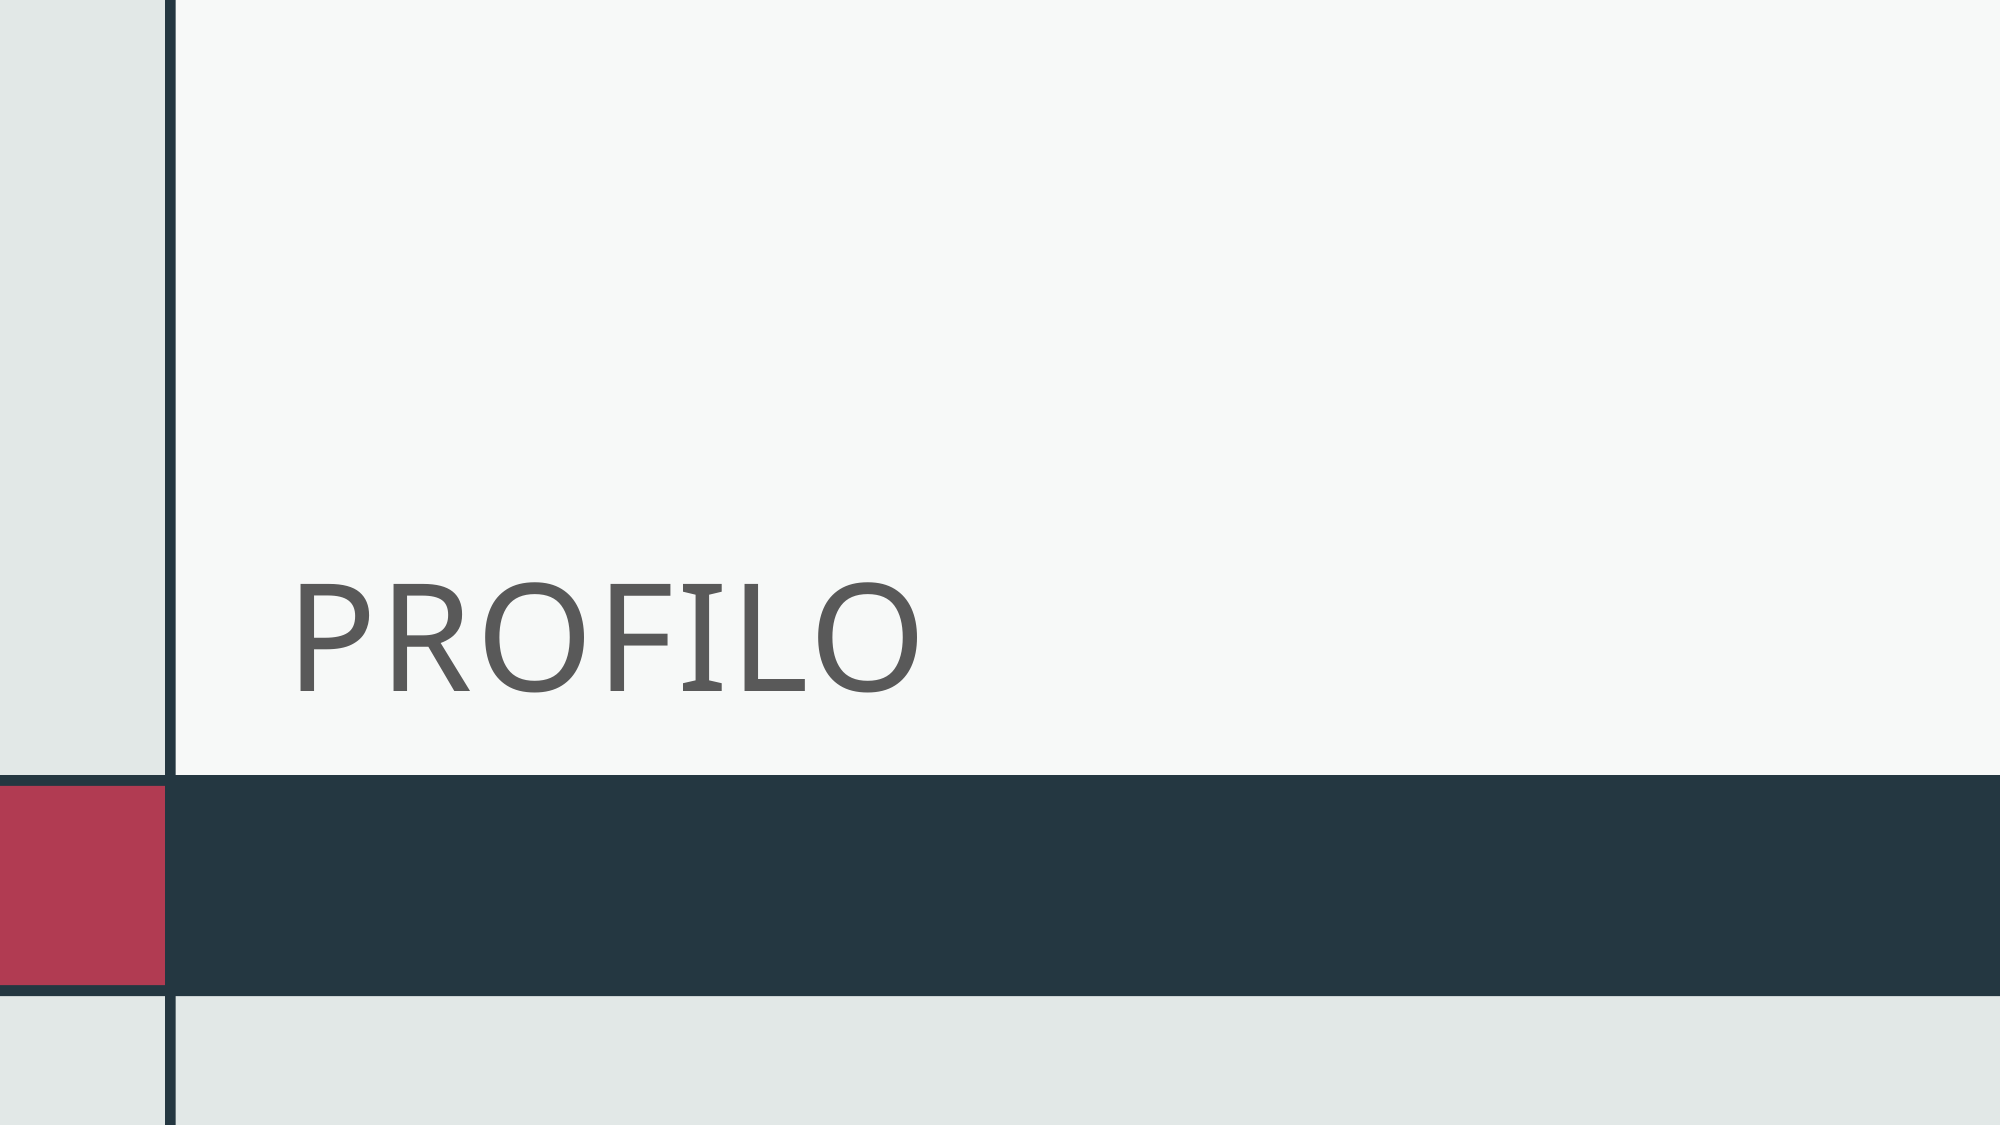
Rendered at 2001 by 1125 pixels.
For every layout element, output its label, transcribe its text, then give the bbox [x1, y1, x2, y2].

text_box [0, 0, 164, 774]
text_box [0, 997, 164, 1125]
text_box [177, 997, 2000, 1125]
text_box [0, 986, 164, 997]
text_box [0, 785, 164, 986]
text_box [164, 0, 177, 1125]
text_box [177, 0, 2000, 774]
title PROFILO [268, 97, 1711, 737]
text_box [0, 774, 164, 785]
text_box [177, 774, 2000, 997]
